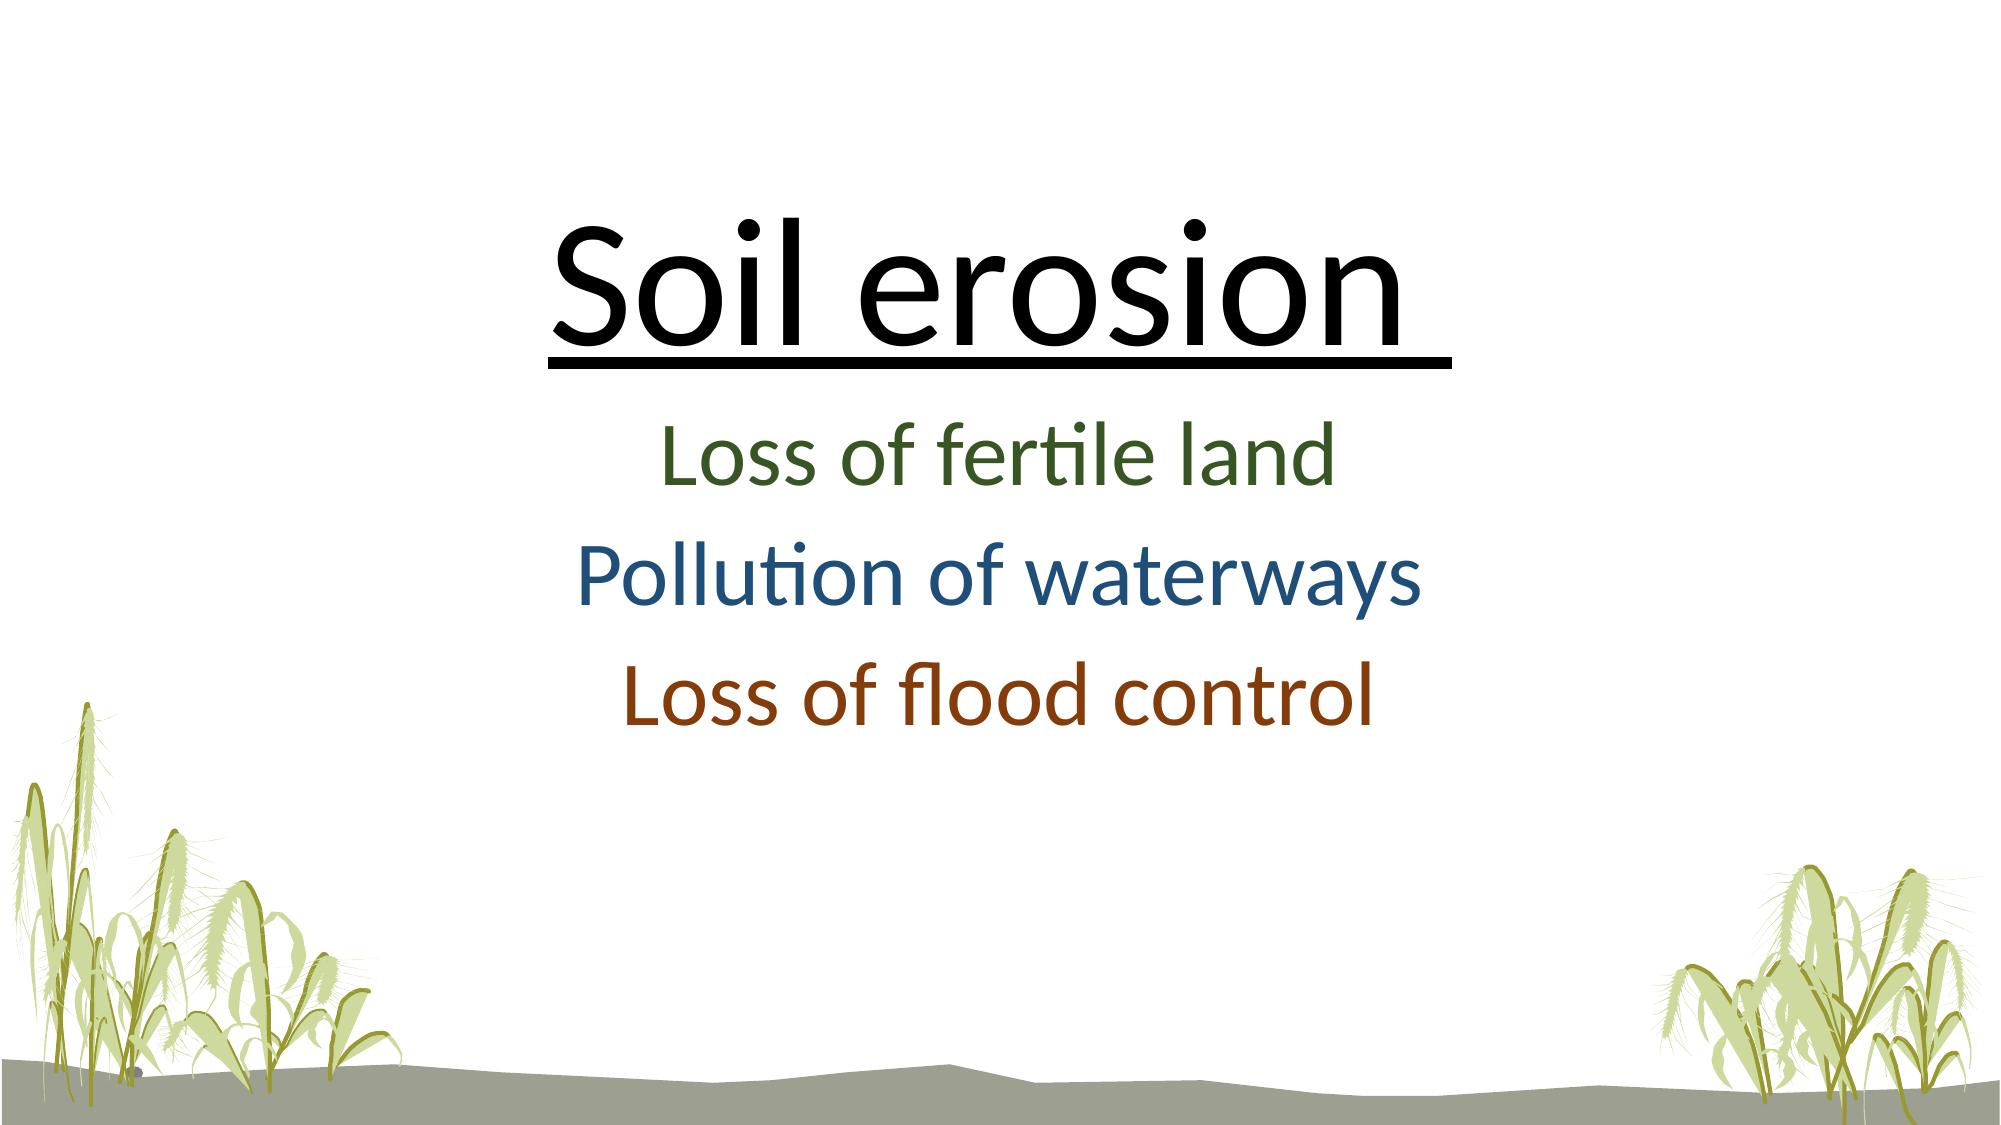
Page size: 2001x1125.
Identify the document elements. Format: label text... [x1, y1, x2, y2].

list Soil erosion Loss of fertile land Pollution of waterways Loss of flood control [0, 0, 2000, 933]
